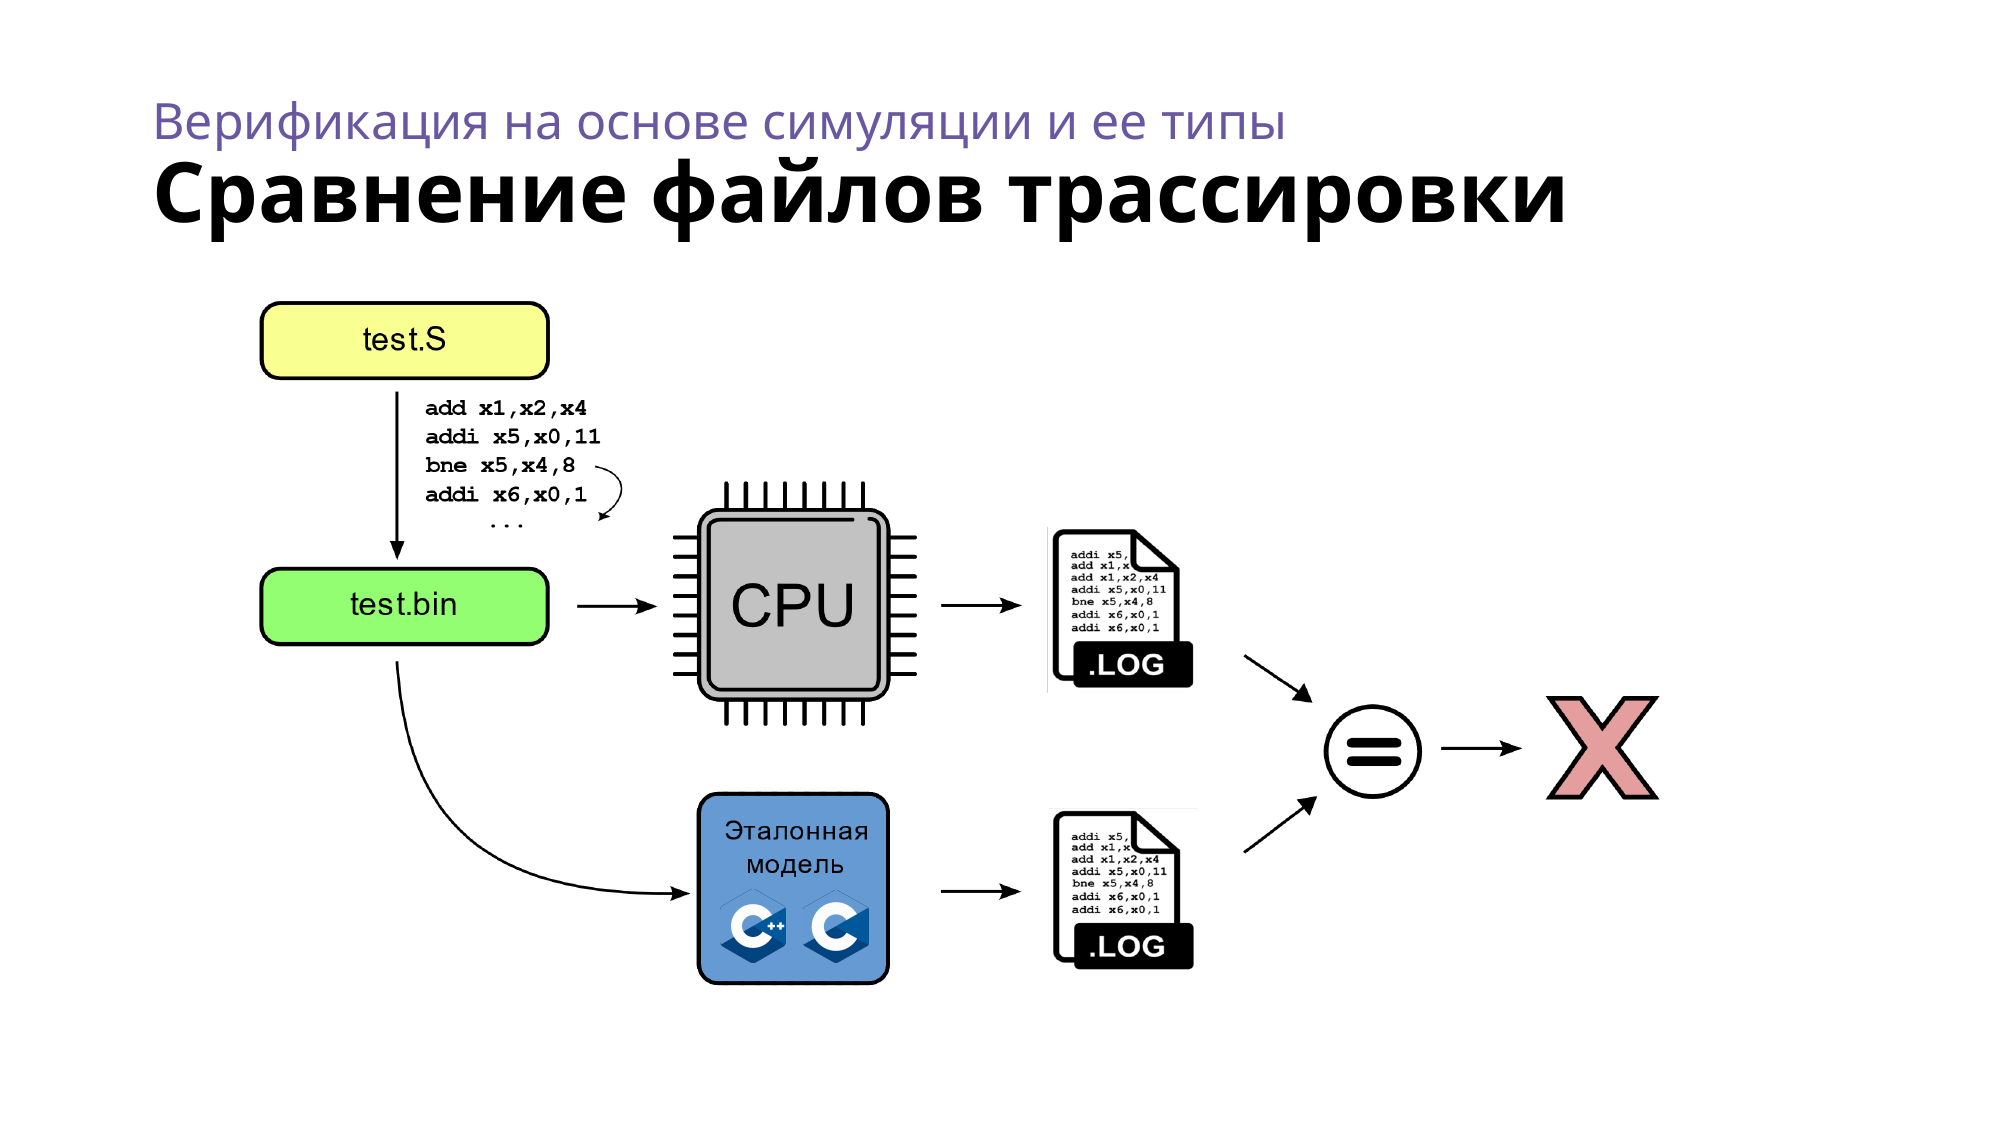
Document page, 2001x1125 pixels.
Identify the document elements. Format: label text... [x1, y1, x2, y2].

title Верификация на основе симуляции и ее типы Сравнение файлов трассировки [137, 59, 1863, 278]
picture [170, 145, 1660, 1048]
